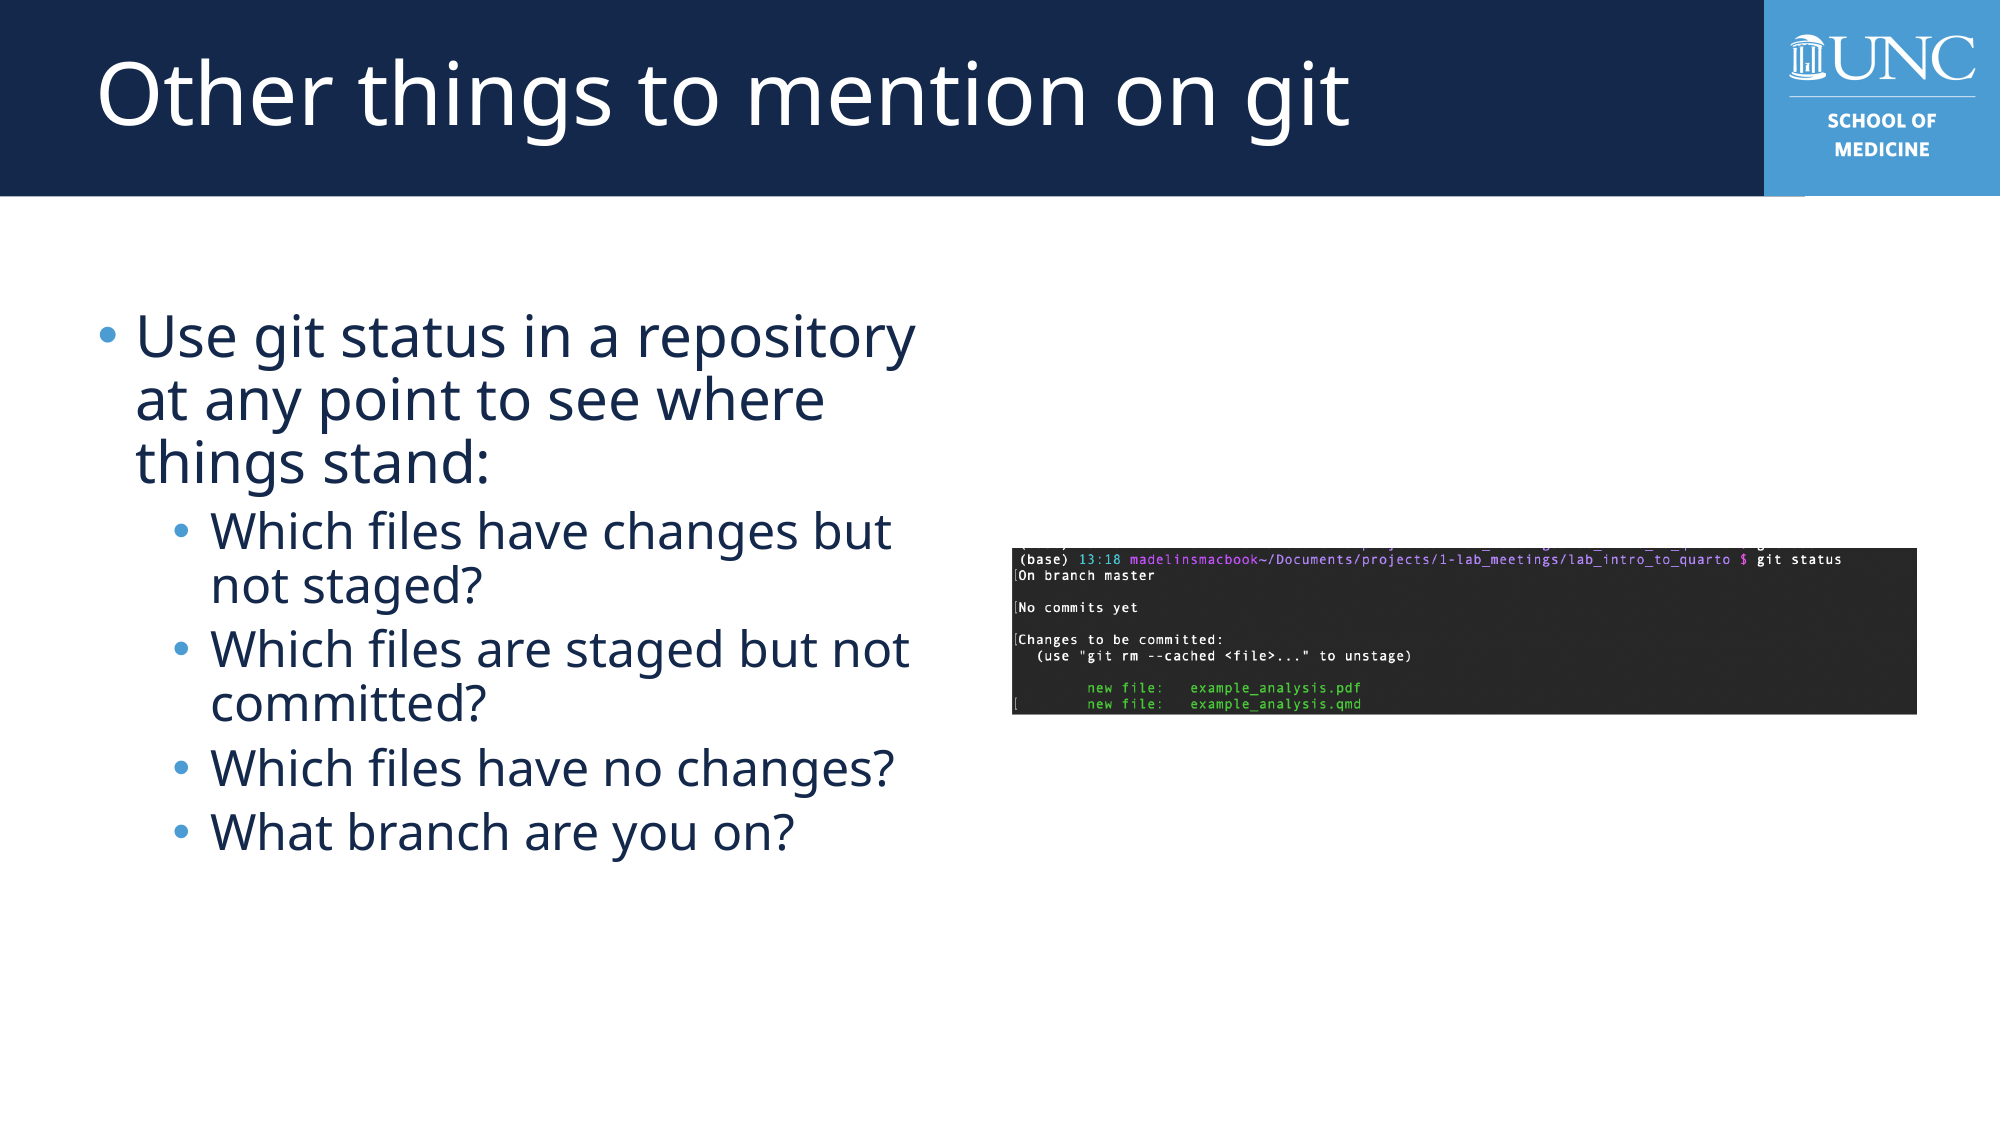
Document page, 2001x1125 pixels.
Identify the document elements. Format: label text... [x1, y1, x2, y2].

picture [1764, 0, 2000, 196]
picture [1012, 547, 1917, 715]
list Use git status in a repository at any point to see where things stand: Which files have changes but not staged? Which files are staged but not committed? Which files have no changes? What branch are you on? [82, 299, 988, 967]
title Other things to mention on git [80, 46, 1683, 149]
